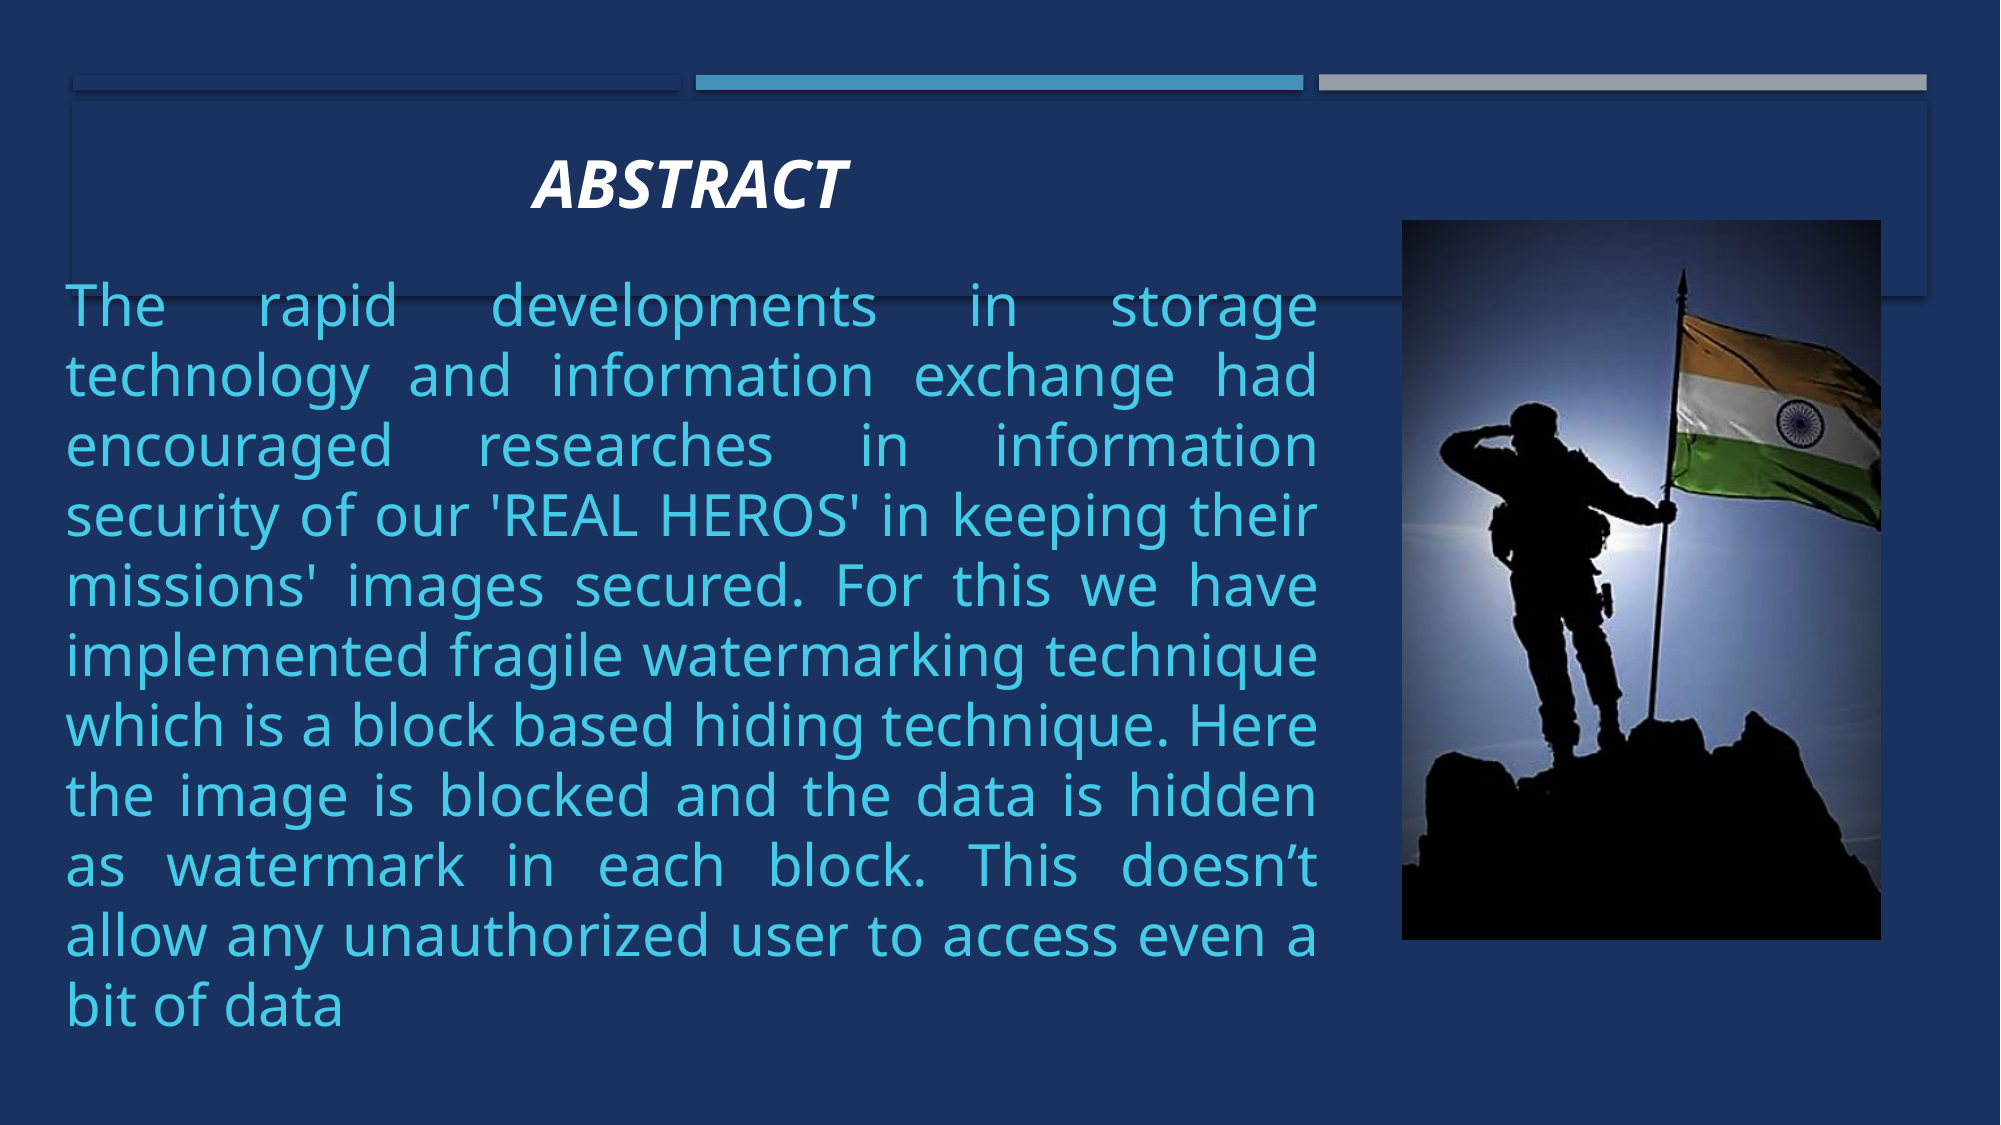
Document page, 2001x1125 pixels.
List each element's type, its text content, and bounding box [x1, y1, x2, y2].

list The rapid developments in storage technology and information exchange had encouraged researches in information security of our 'REAL HEROS' in keeping their missions' images secured. For this we have implemented fragile watermarking technique which is a block based hiding technique. Here the image is blocked and the data is hidden as watermark in each block. This doesn’t allow any unauthorized user to access even a bit of data [50, 261, 1334, 865]
picture [1401, 219, 1882, 941]
title ABSTRACT [85, 143, 1297, 230]
